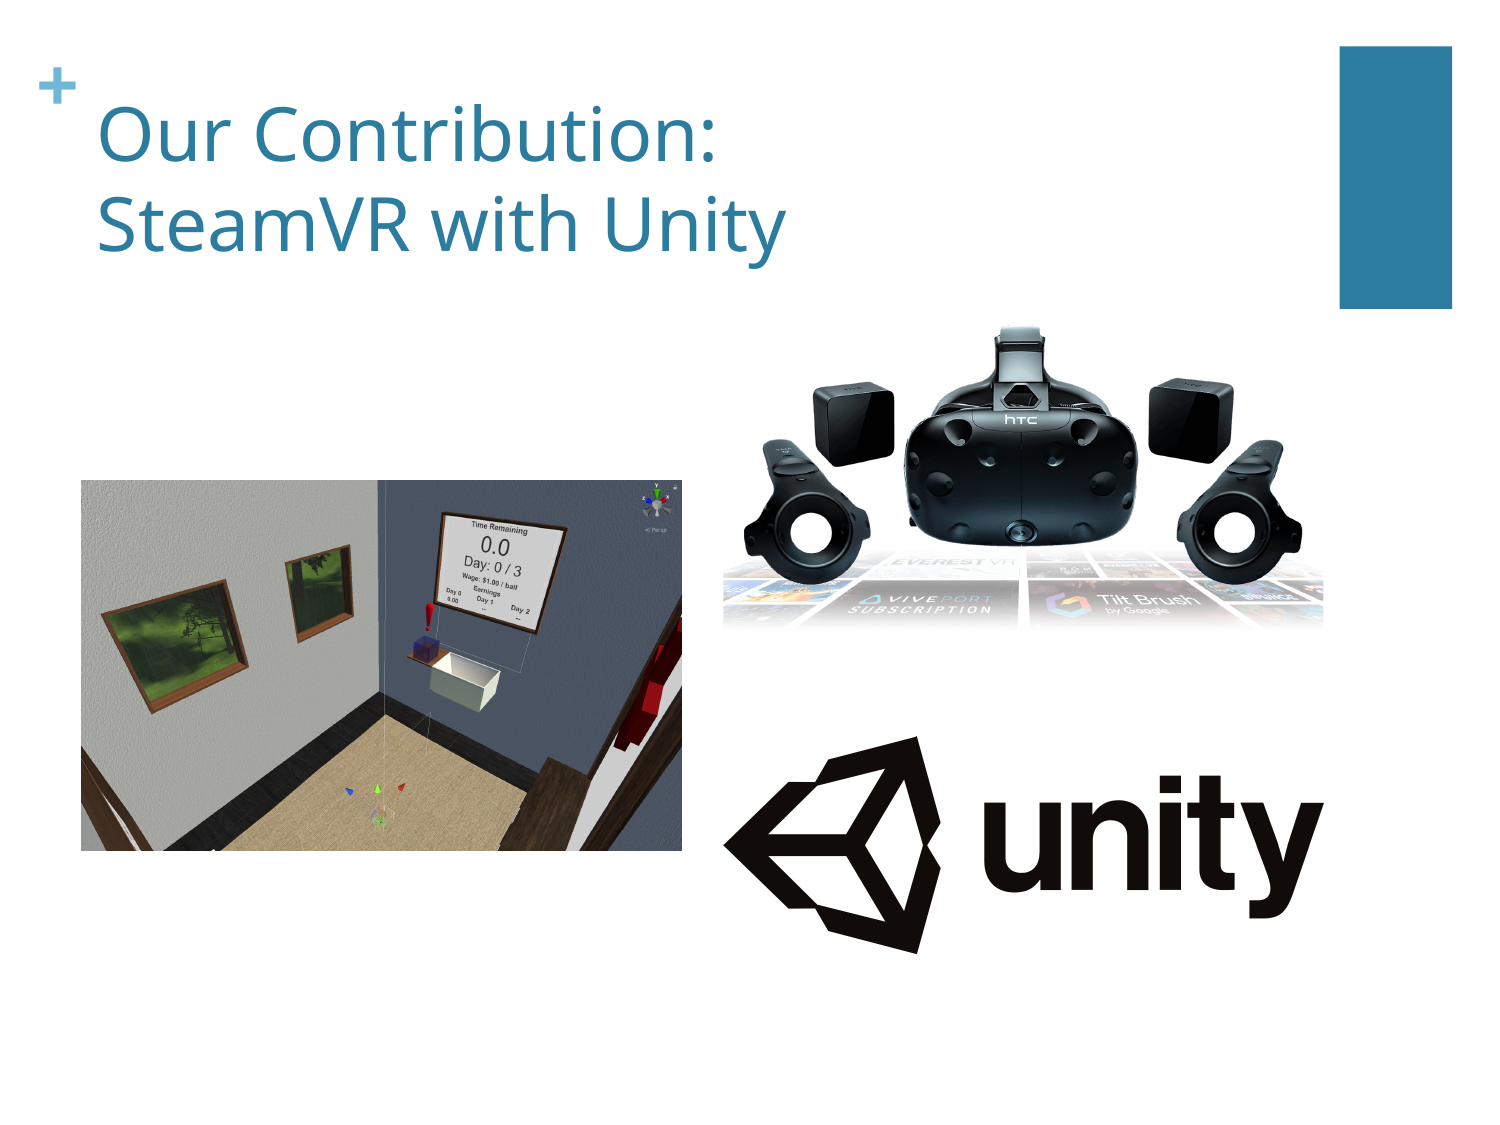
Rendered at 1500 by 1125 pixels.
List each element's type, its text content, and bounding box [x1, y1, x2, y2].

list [81, 325, 683, 1006]
title Our Contribution: SteamVR with Unity [81, 79, 1322, 263]
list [722, 325, 1324, 649]
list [722, 683, 1324, 1007]
